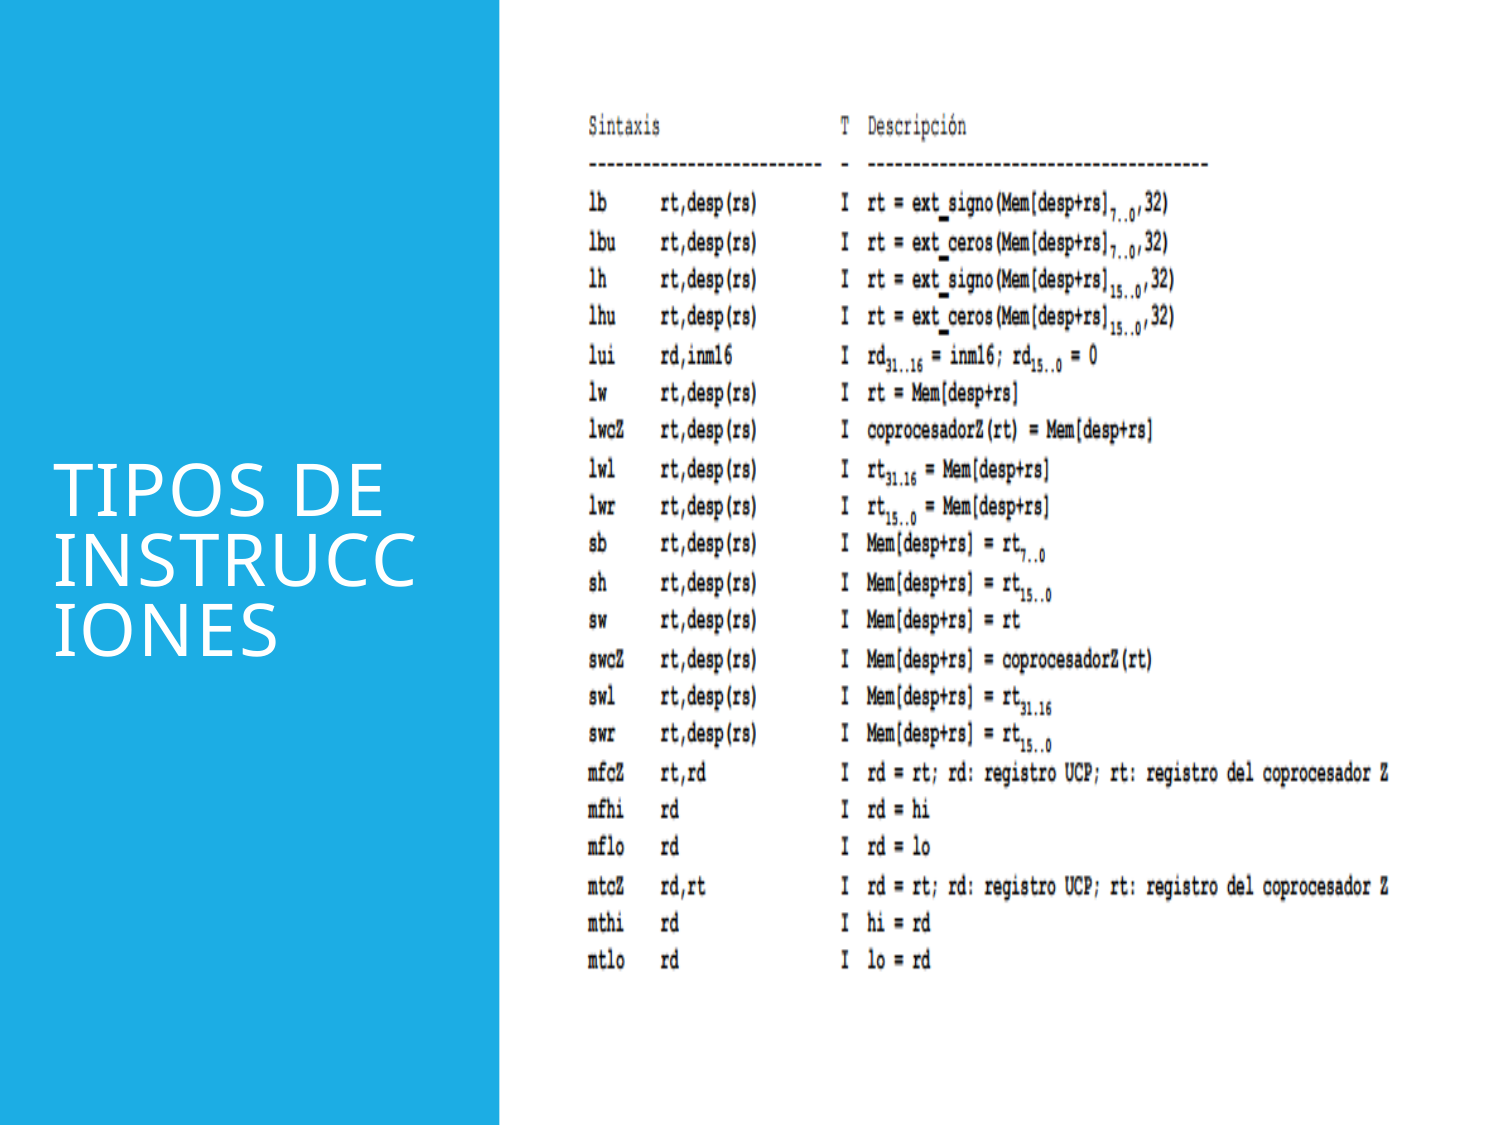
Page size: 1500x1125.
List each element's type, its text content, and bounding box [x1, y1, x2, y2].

text_box [0, 0, 501, 1125]
picture [577, 89, 1412, 1024]
title Tipos de Instrucciones [38, 104, 461, 1026]
